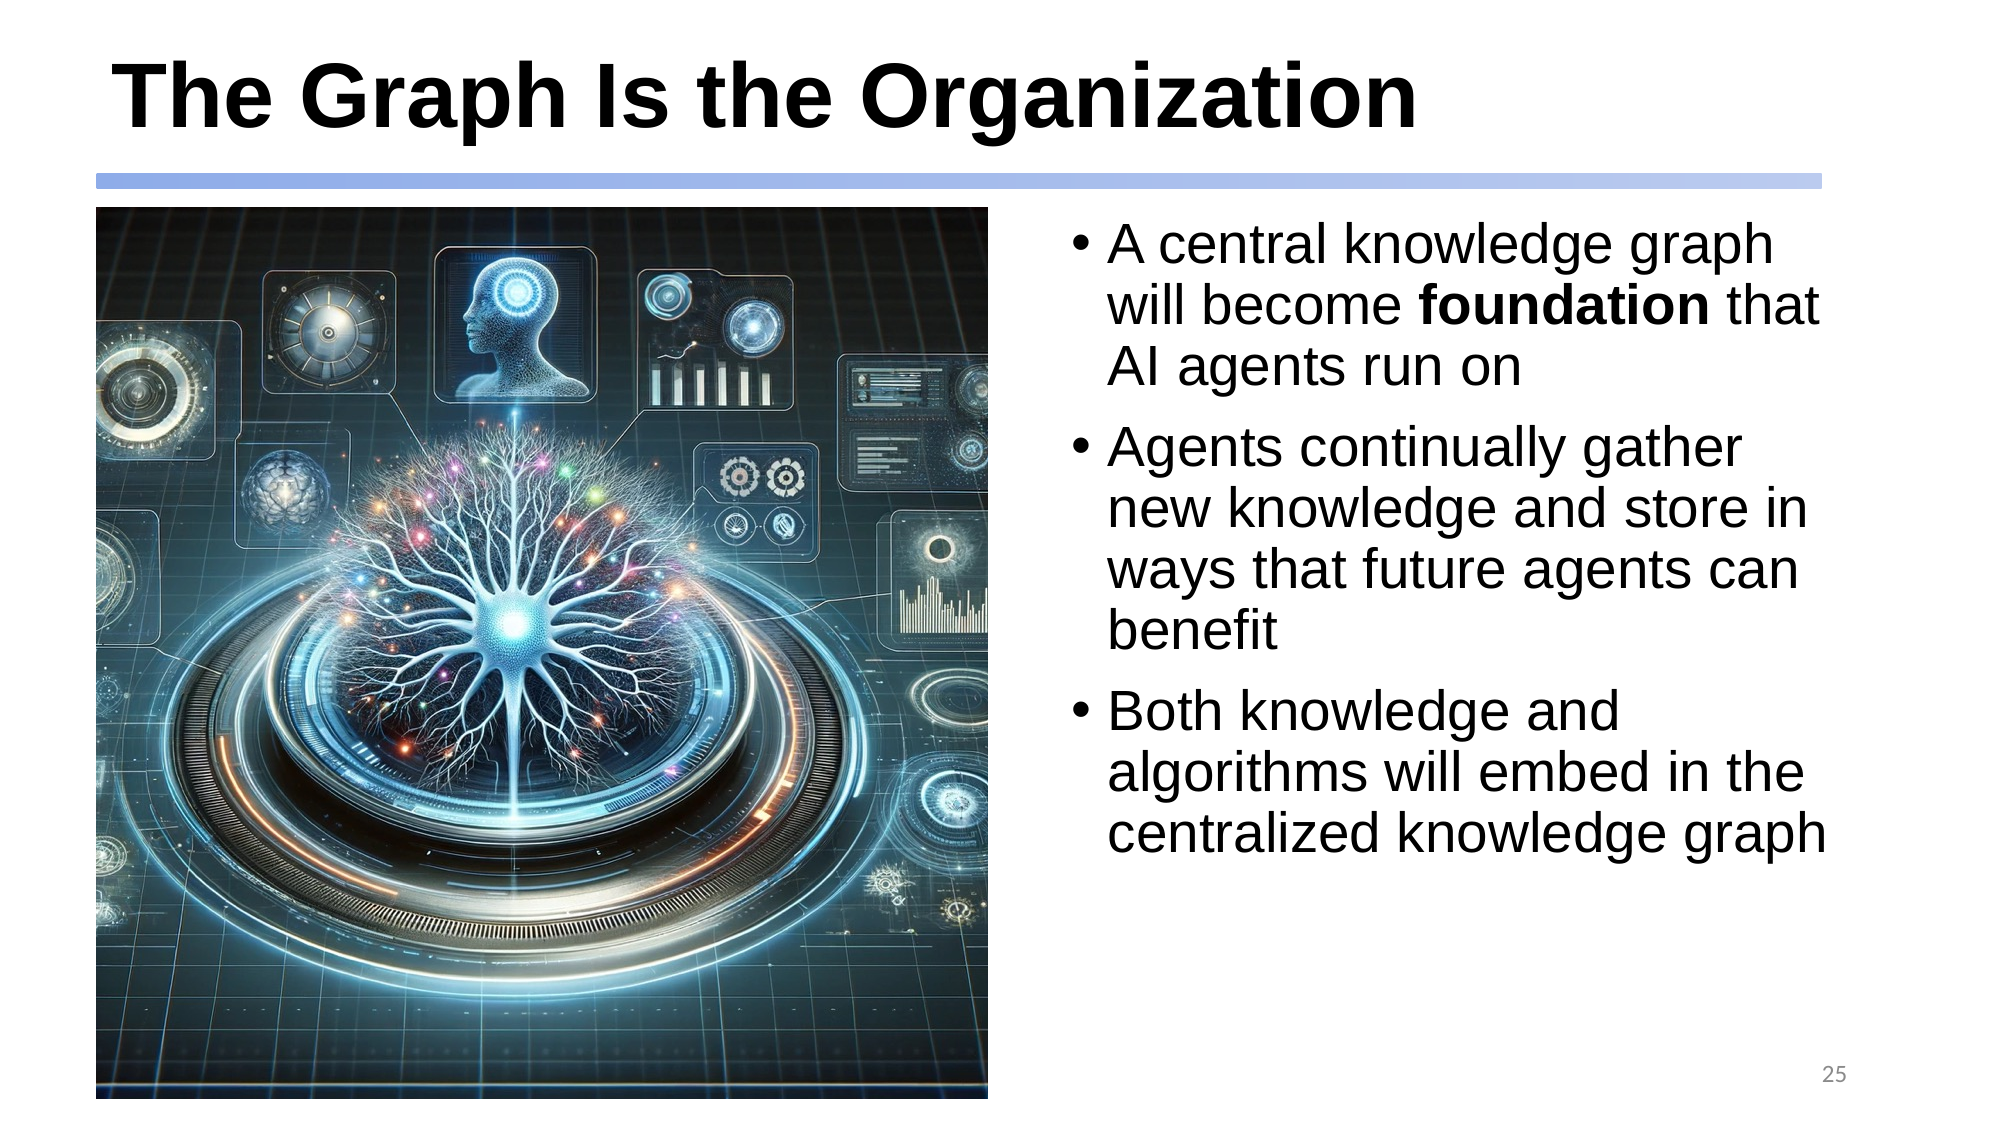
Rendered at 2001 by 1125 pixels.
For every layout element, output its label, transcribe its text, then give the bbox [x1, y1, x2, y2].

slide_number 25 [1412, 1042, 1863, 1103]
list A central knowledge graph will become foundation that AI agents run on Agents continually gather new knowledge and store in ways that future agents can benefit Both knowledge and algorithms will embed in the centralized knowledge graph [1056, 207, 1848, 922]
picture [96, 207, 988, 1099]
title The Graph Is the Organization [96, 26, 1822, 169]
